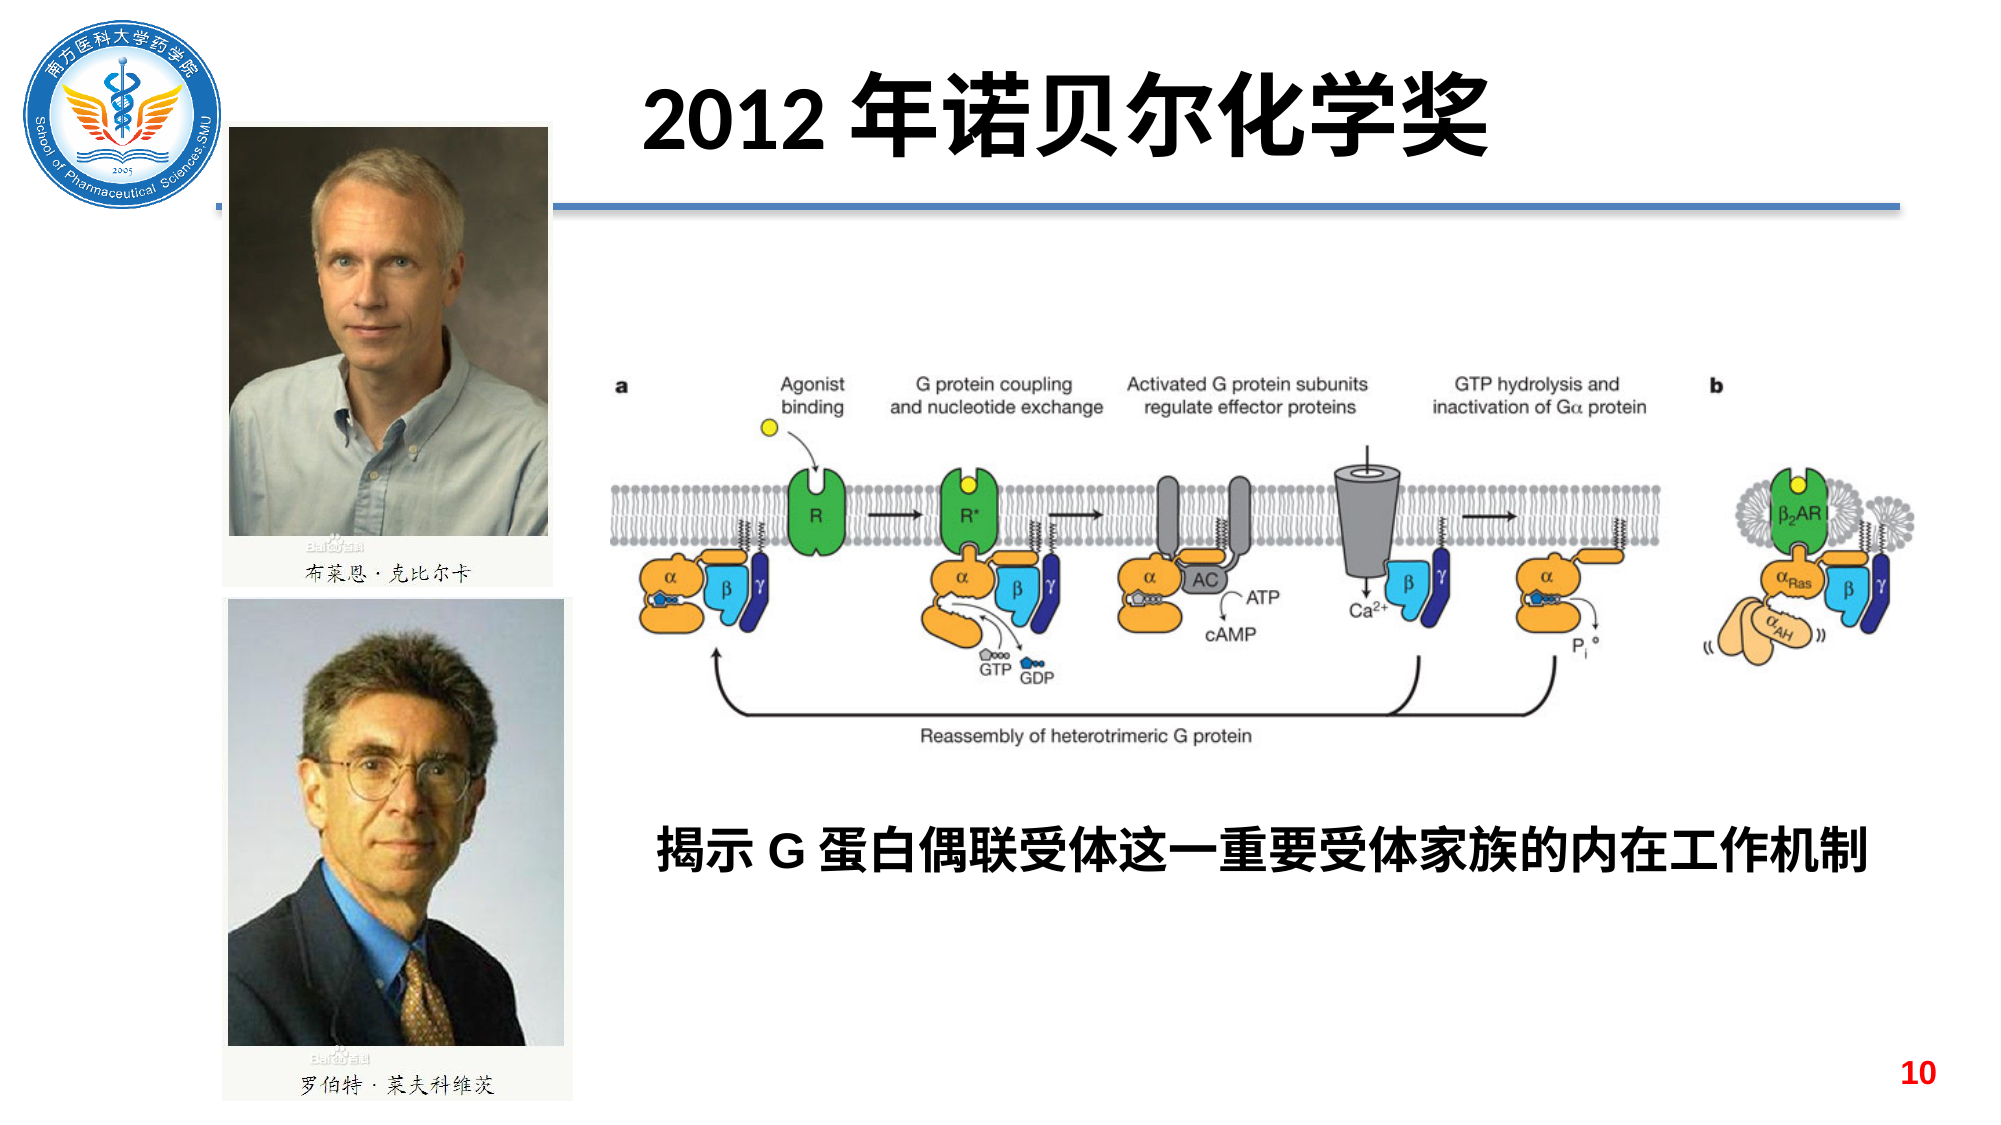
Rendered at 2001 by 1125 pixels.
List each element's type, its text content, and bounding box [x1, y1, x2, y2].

text_box 揭示G蛋白偶联受体这一重要受体家族的内在工作机制 [641, 811, 1884, 887]
picture [222, 121, 553, 587]
picture [222, 597, 573, 1102]
title 2012年诺贝尔化学奖 [243, 42, 1889, 184]
slide_number 10 [1602, 1041, 1953, 1101]
picture [609, 375, 1915, 750]
picture [23, 20, 221, 209]
